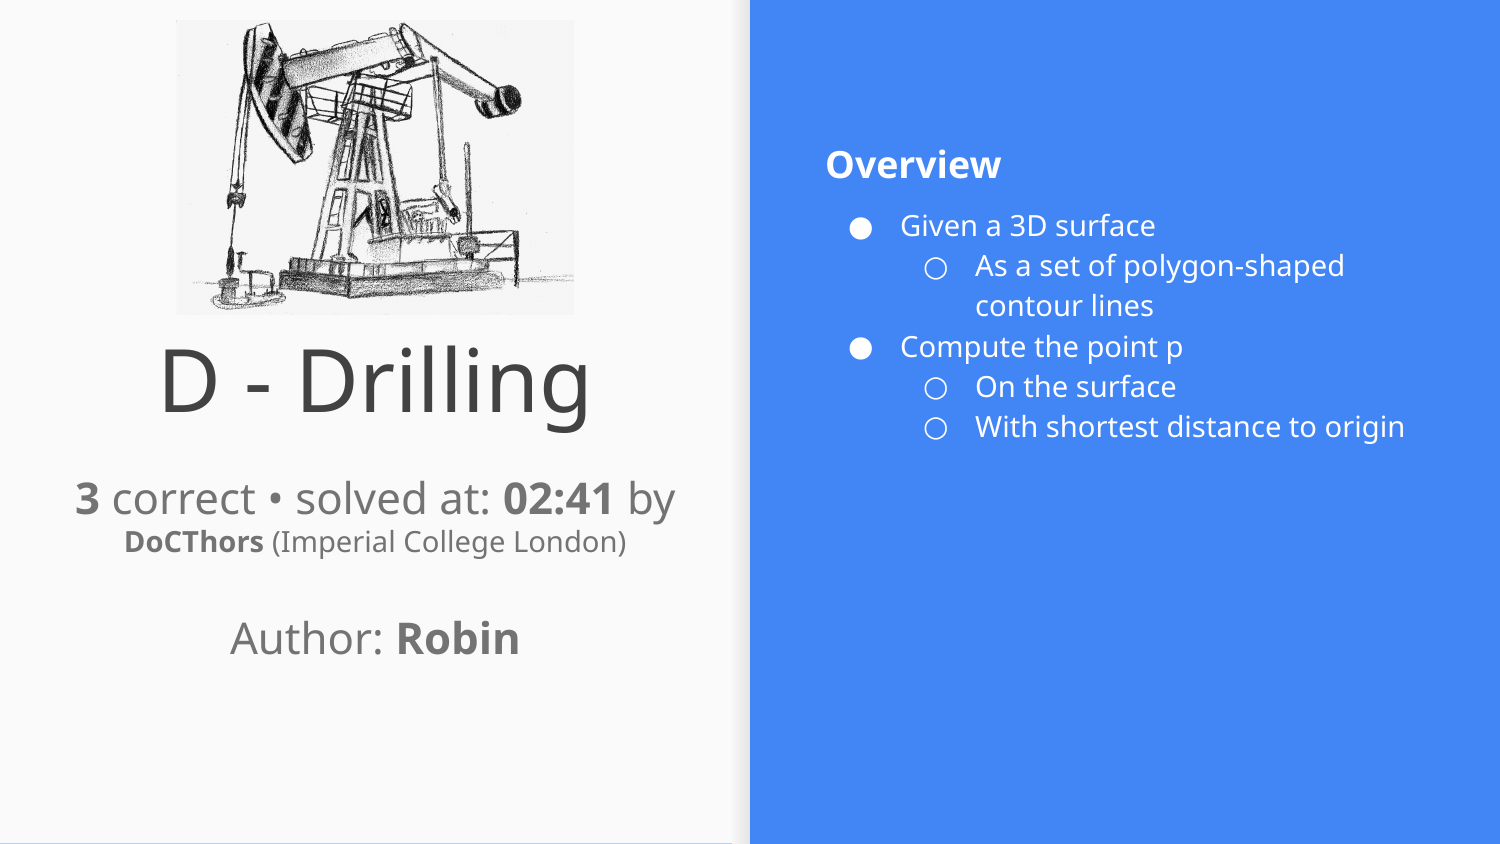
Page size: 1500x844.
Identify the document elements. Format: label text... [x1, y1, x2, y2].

title D - Drilling [43, 202, 708, 446]
picture [176, 20, 575, 315]
list Overview Given a 3D surface As a set of polygon-shaped contour lines Compute the point p On the surface With shortest distance to origin [810, 118, 1440, 725]
subtitle 3 correct • solved at: 02:41 by DoCThors (Imperial College London) Author: Robin [43, 455, 708, 659]
